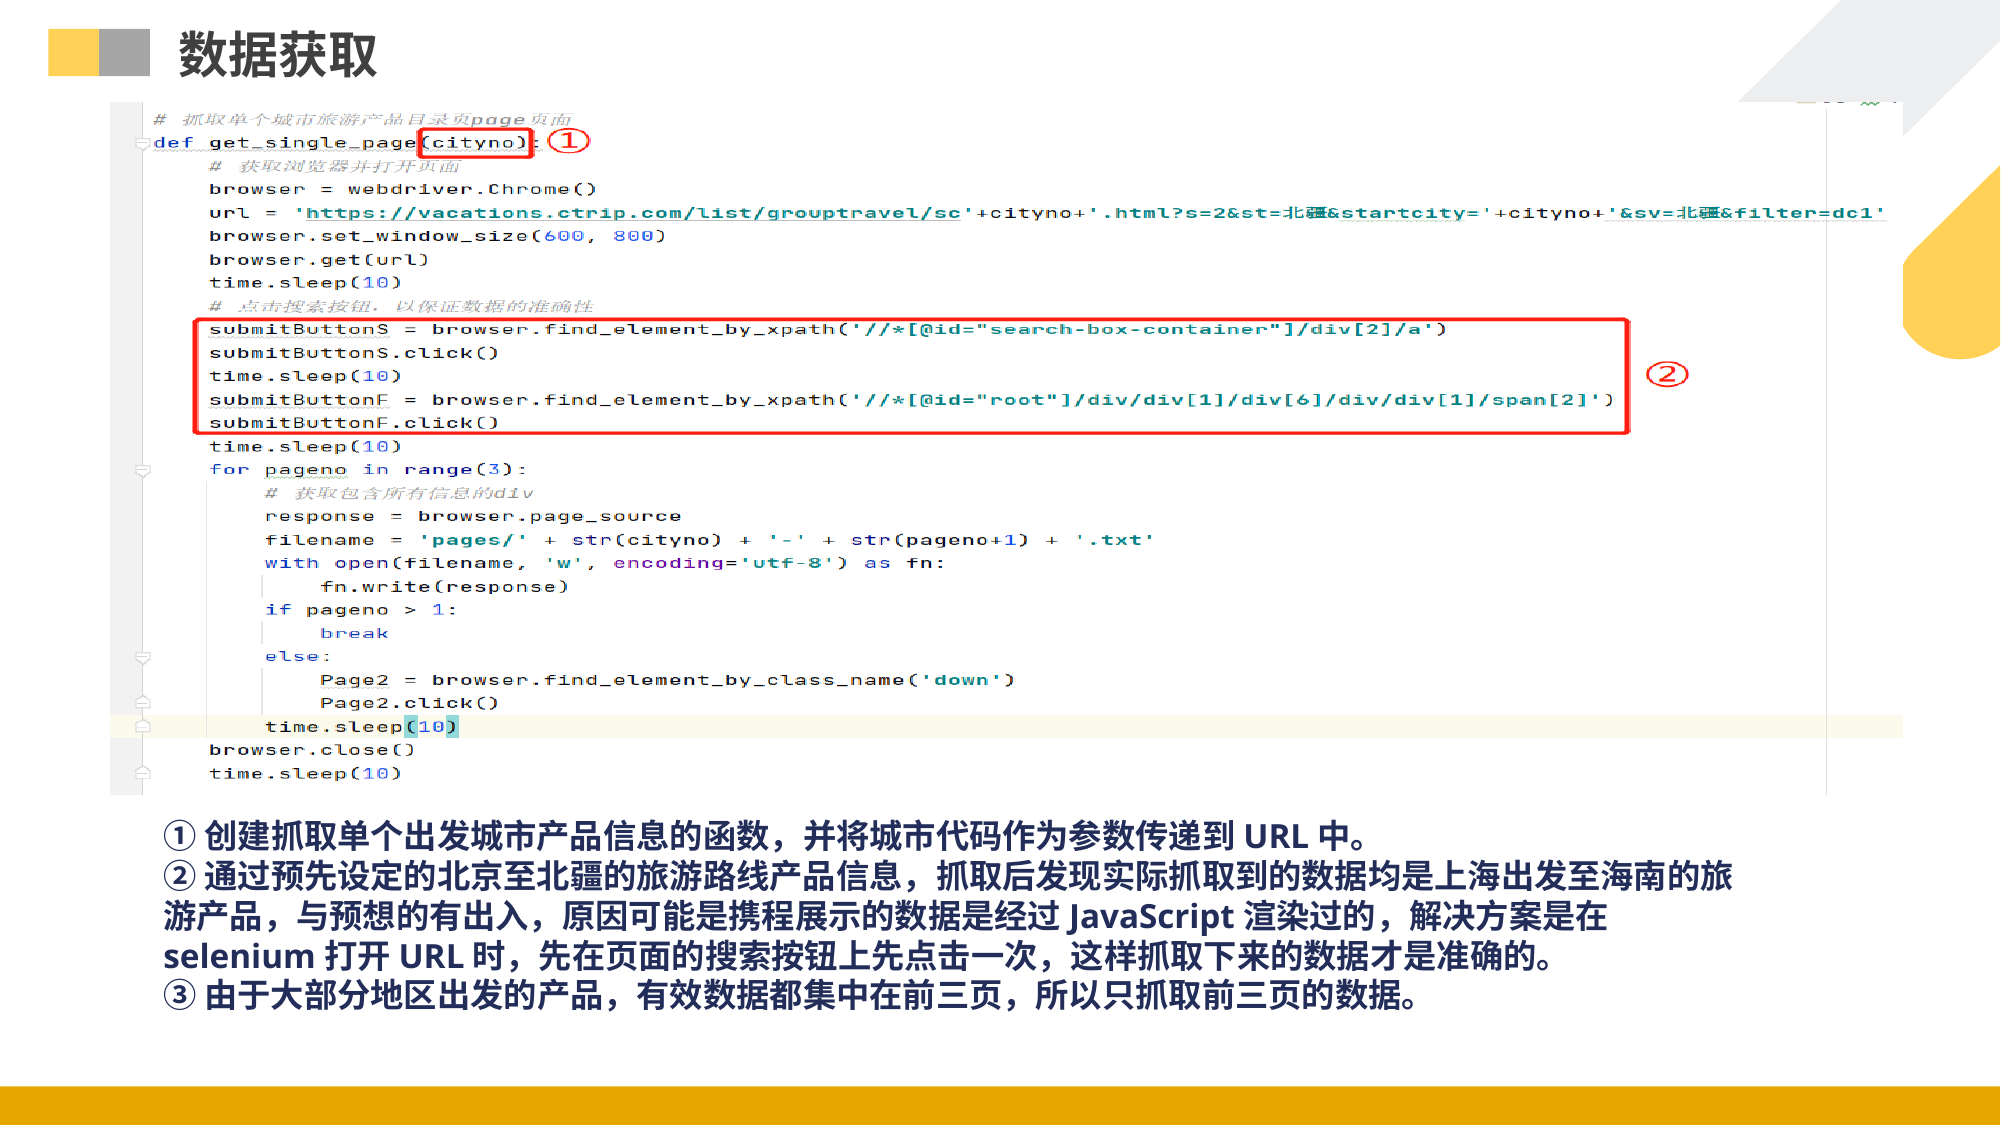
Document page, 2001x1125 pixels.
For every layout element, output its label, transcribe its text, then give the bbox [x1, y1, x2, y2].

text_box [1606, 0, 2000, 366]
text_box ①创建抓取单个出发城市产品信息的函数，并将城市代码作为参数传递到URL中。 ②通过预先设定的北京至北疆的旅游路线产品信息，抓取后发现实际抓取到的数据均是上海出发至海南的旅游产品，与预想的有出入，原因可能是携程展示的数据是经过JavaScript渲染过的，解决方案是在selenium打开URL时，先在页面的搜索按钮上先点击一次，这样抓取下来的数据才是准确的。 ③由于大部分地区出发的产品，有效数据都集中在前三页，所以只抓取前三页的数据。 [163, 814, 1765, 1015]
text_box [48, 15, 675, 89]
picture [110, 102, 1903, 795]
